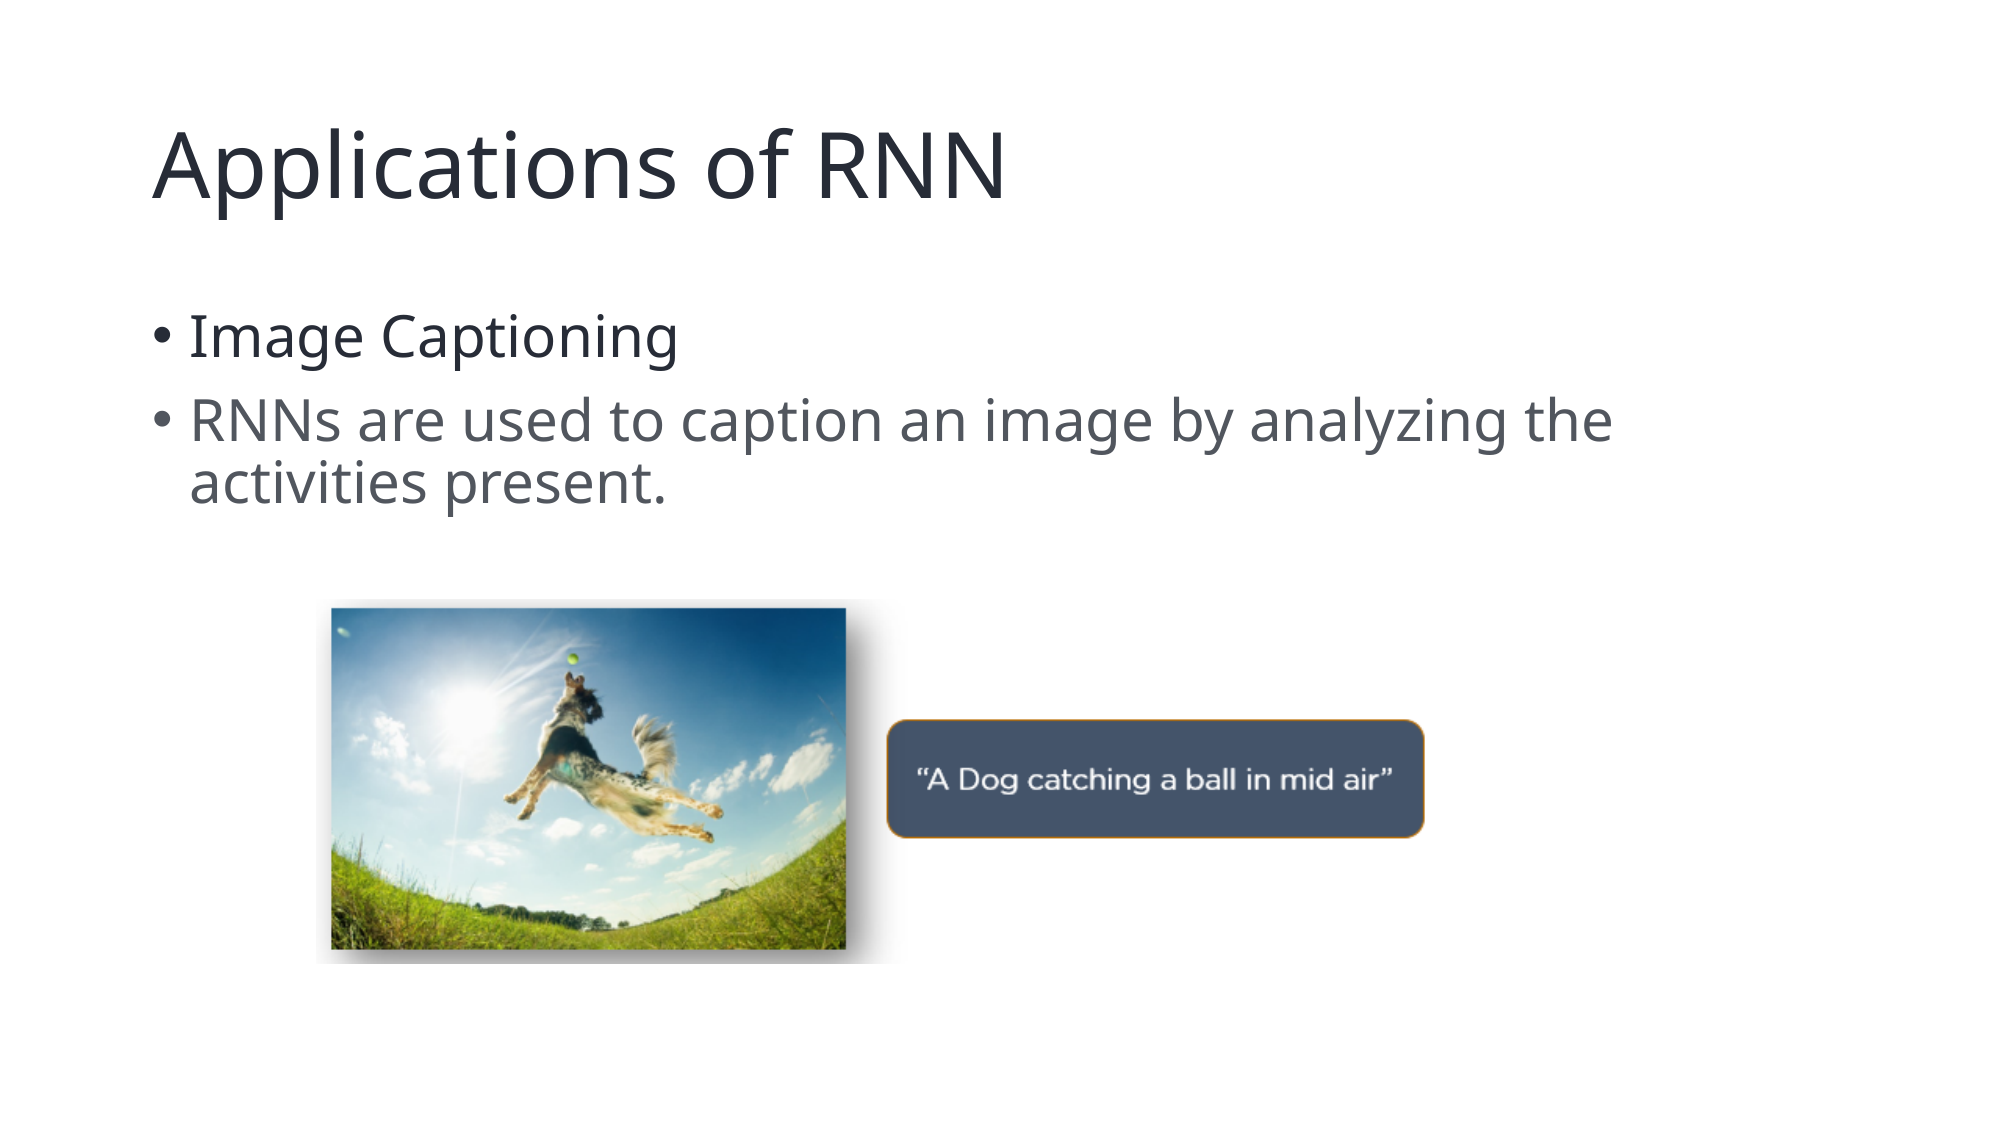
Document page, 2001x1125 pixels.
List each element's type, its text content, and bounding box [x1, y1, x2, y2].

list Image Captioning RNNs are used to caption an image by analyzing the activities present. [137, 299, 1863, 1014]
picture [316, 599, 1439, 964]
title Applications of RNN [137, 59, 1863, 278]
